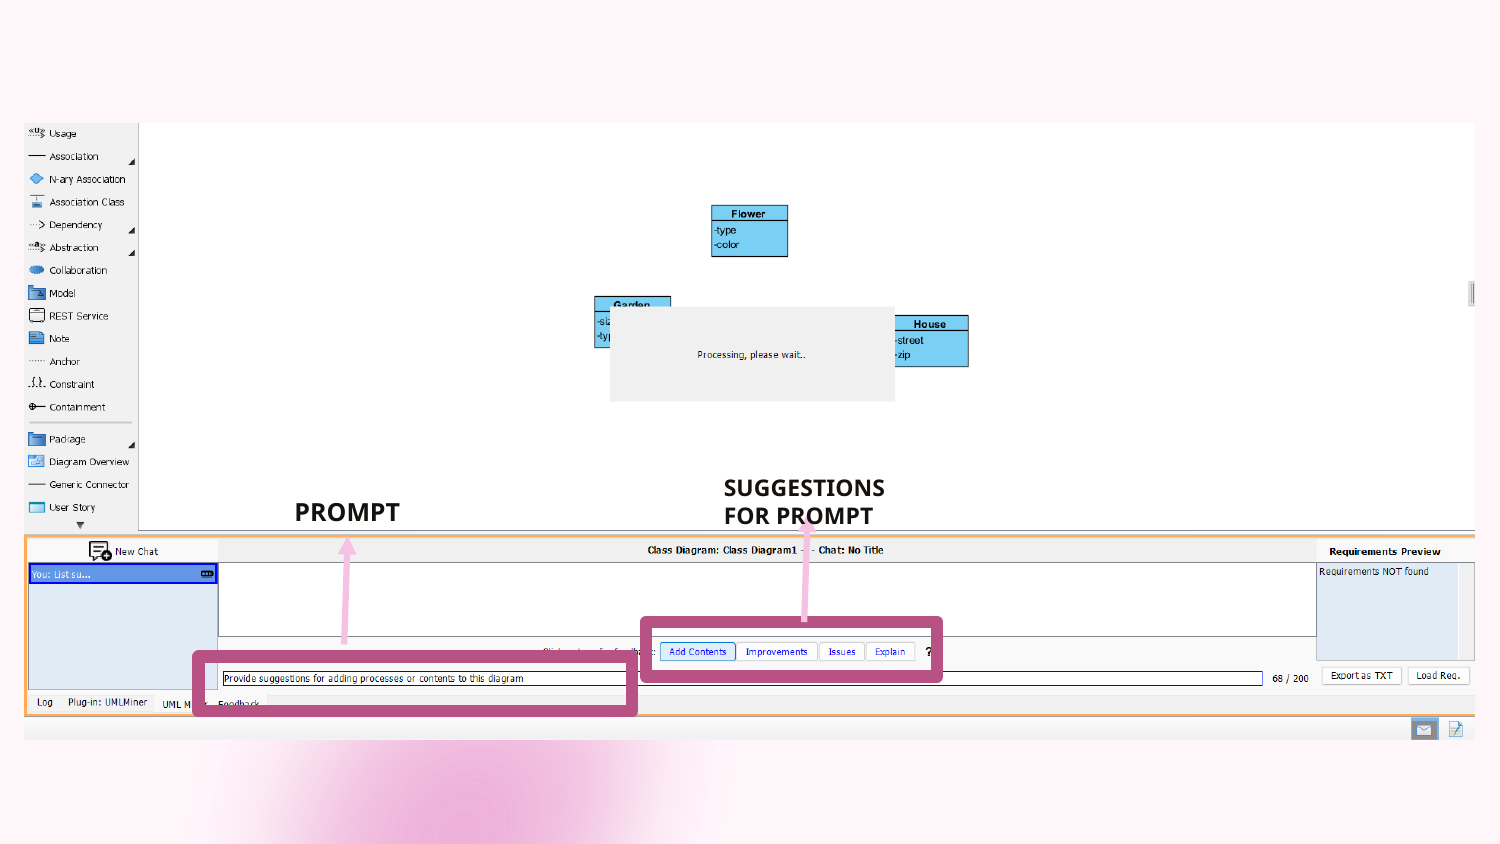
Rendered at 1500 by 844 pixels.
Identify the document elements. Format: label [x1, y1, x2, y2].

text_box [803, 513, 808, 623]
picture [0, 122, 1476, 844]
text_box [343, 535, 348, 645]
